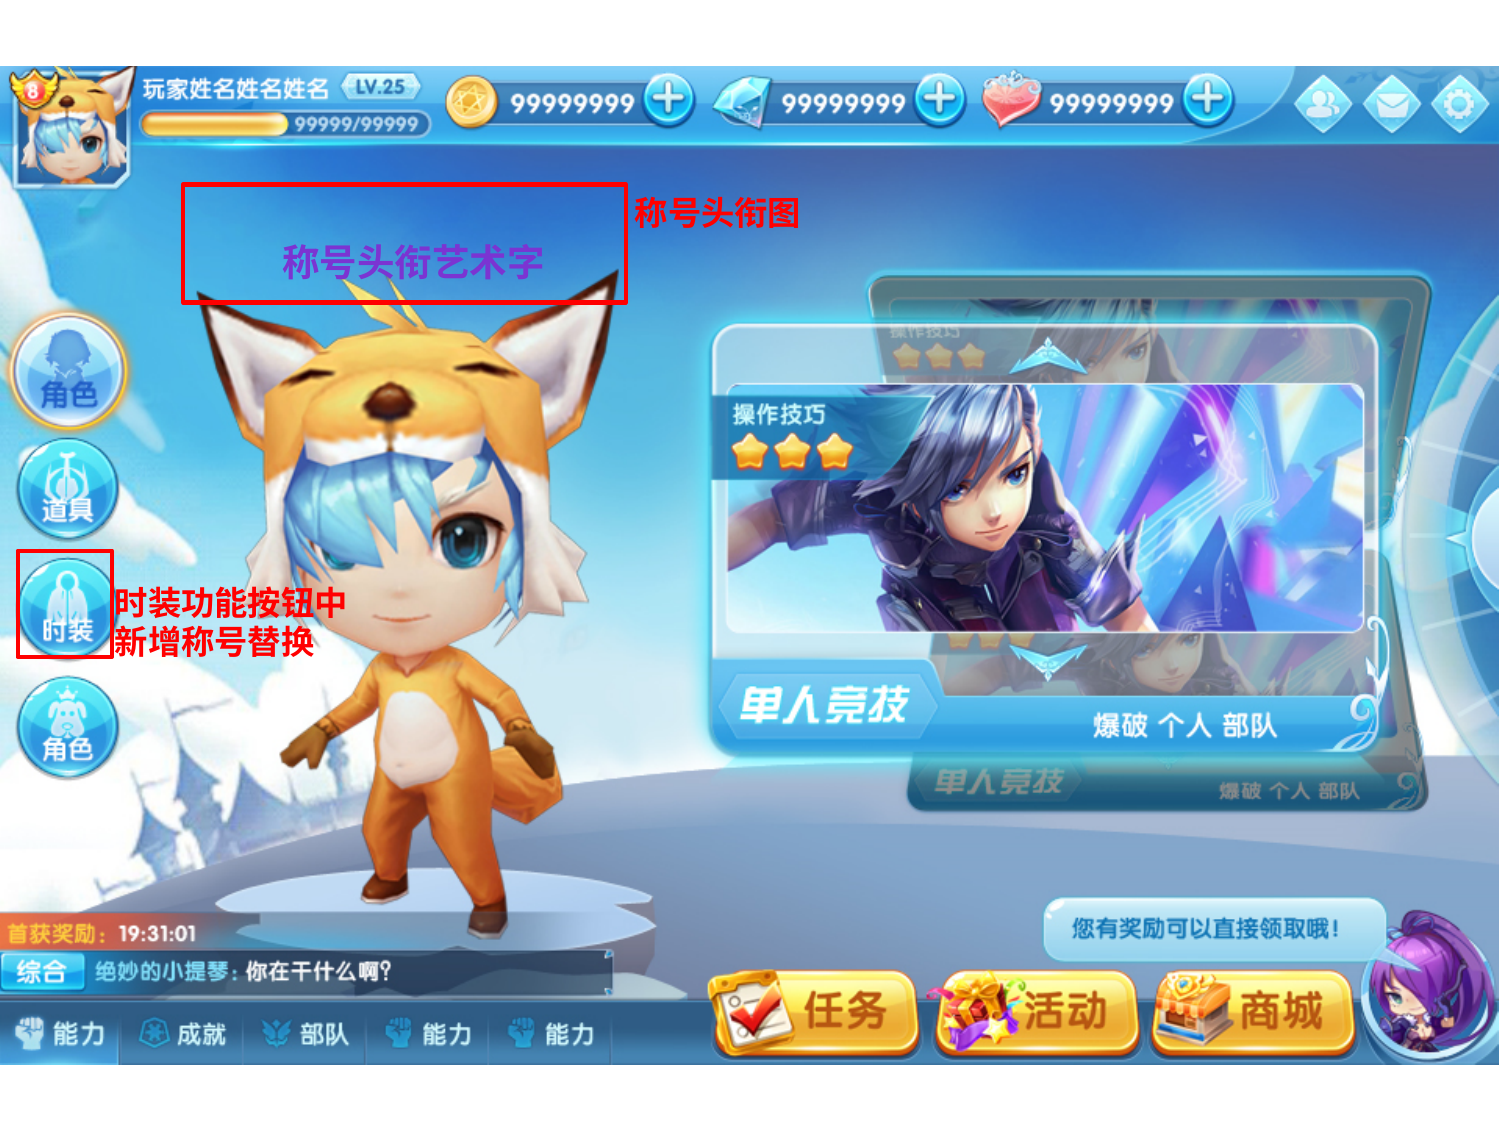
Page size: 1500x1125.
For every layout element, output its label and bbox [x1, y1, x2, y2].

picture [0, 66, 1499, 1066]
